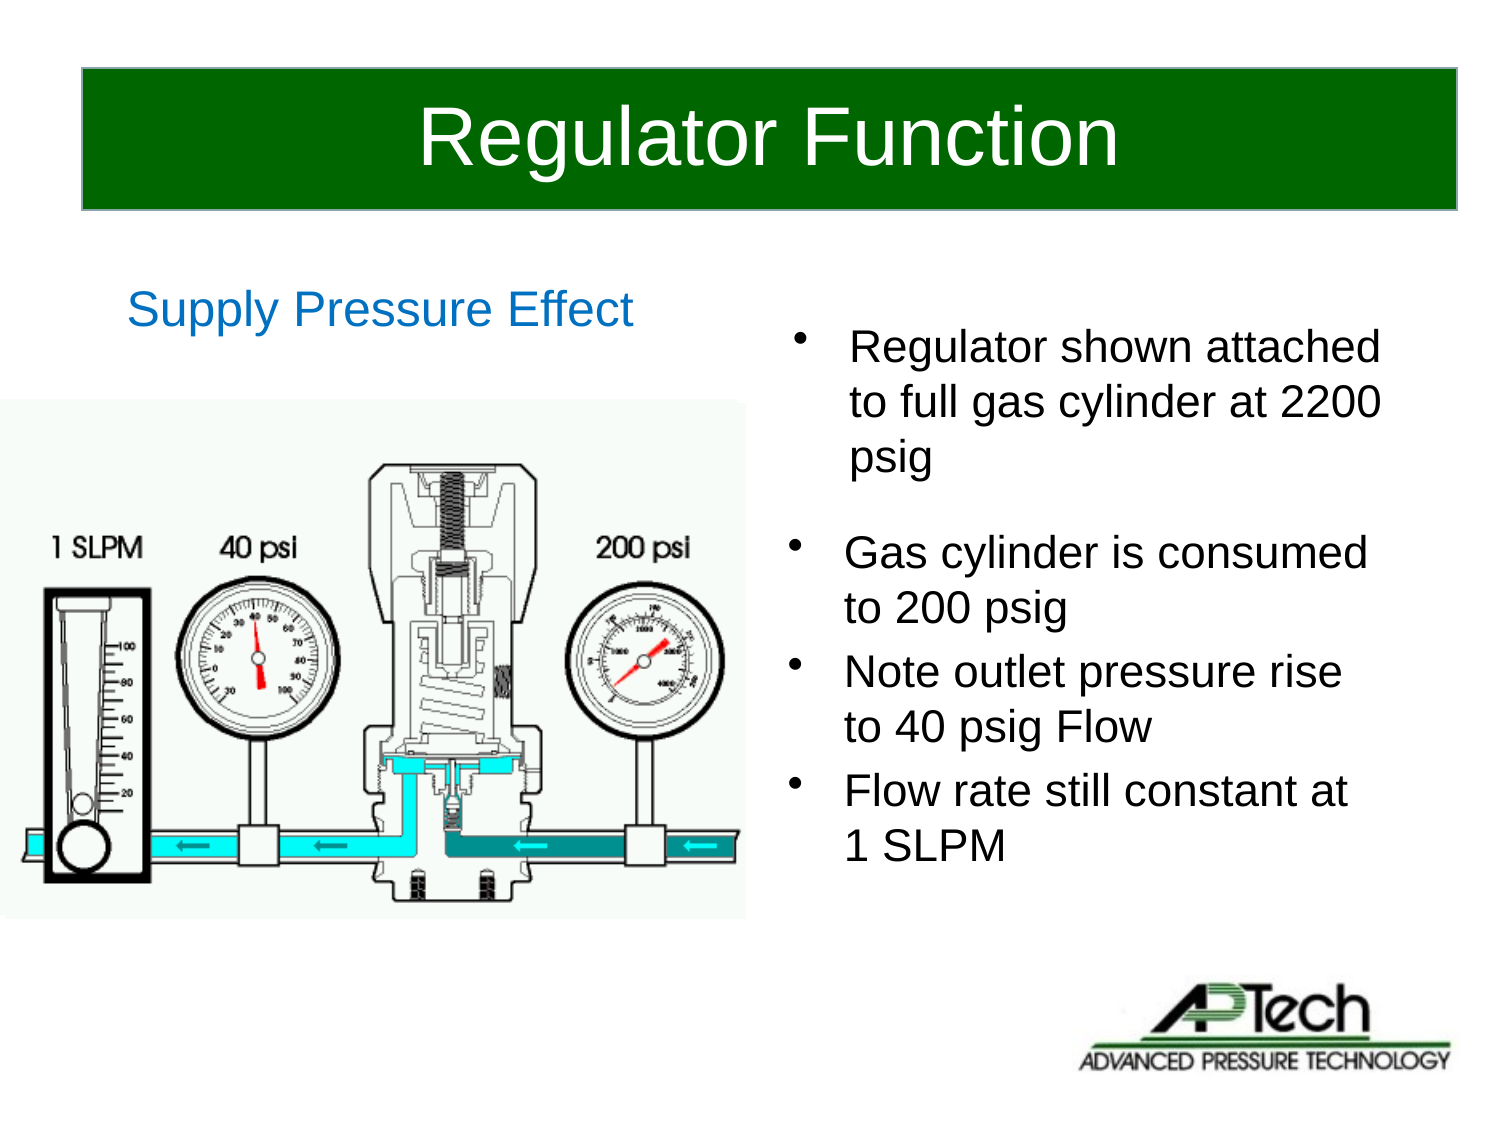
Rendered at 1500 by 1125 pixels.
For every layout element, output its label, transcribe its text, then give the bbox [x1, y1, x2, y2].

title Supply Pressure Effect [17, 258, 758, 355]
list Regulator shown attached to full gas cylinder at 2200 psig [777, 309, 1403, 563]
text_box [5, 403, 746, 919]
picture [1072, 974, 1460, 1080]
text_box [0, 399, 738, 915]
text_box Gas cylinder is consumed to 200 psig Note outlet pressure rise to 40 psig Flow Flow rate still constant at 1 SLPM [772, 515, 1398, 915]
text_box Regulator Function [81, 67, 1458, 211]
